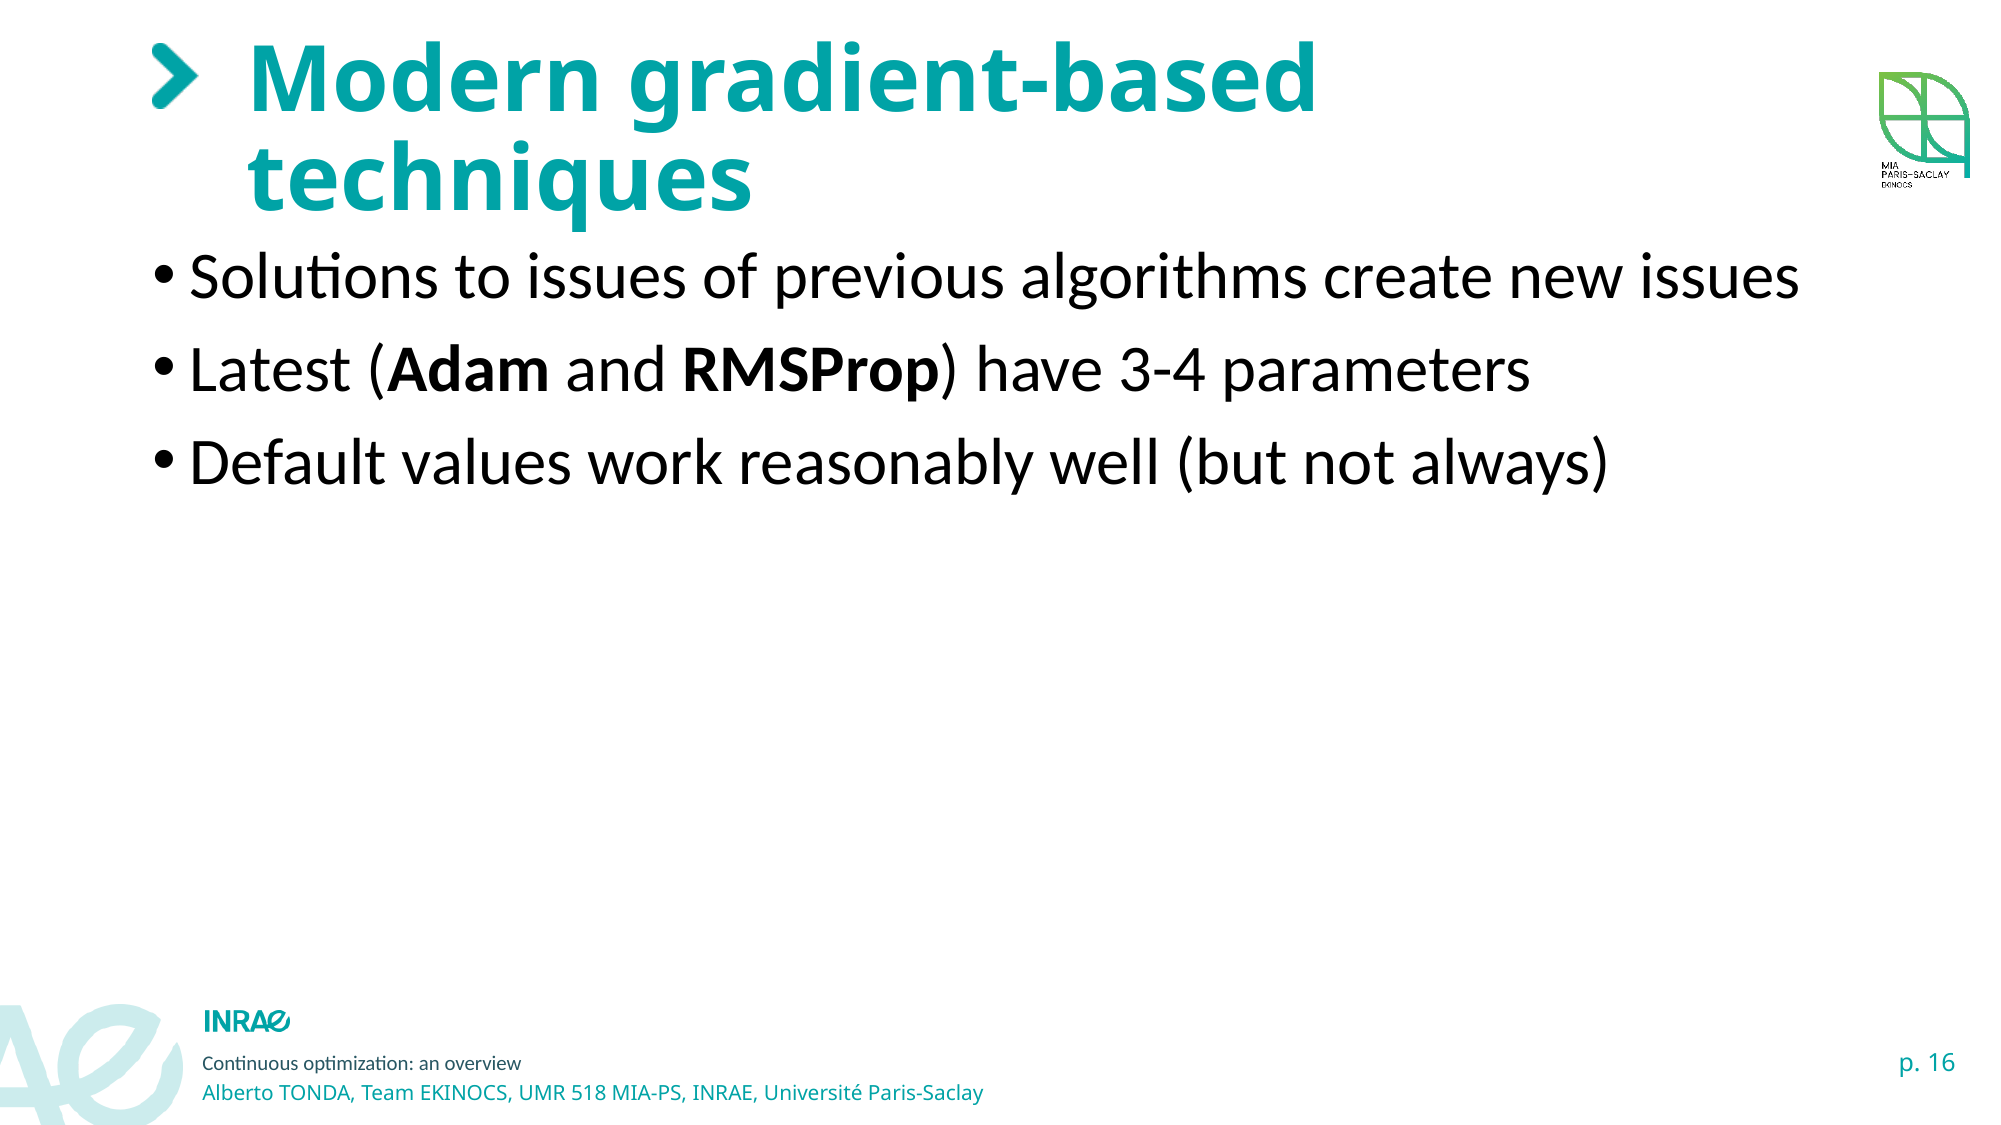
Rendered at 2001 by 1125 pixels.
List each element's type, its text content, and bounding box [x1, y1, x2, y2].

picture [152, 43, 200, 109]
title Modern gradient-based techniques [137, 59, 1863, 203]
picture [0, 996, 329, 1125]
picture [1862, 54, 1986, 205]
list Solutions to issues of previous algorithms create new issues Latest (Adam and RMSProp) have 3-4 parameters Default values work reasonably well (but not always) [137, 233, 1863, 1001]
